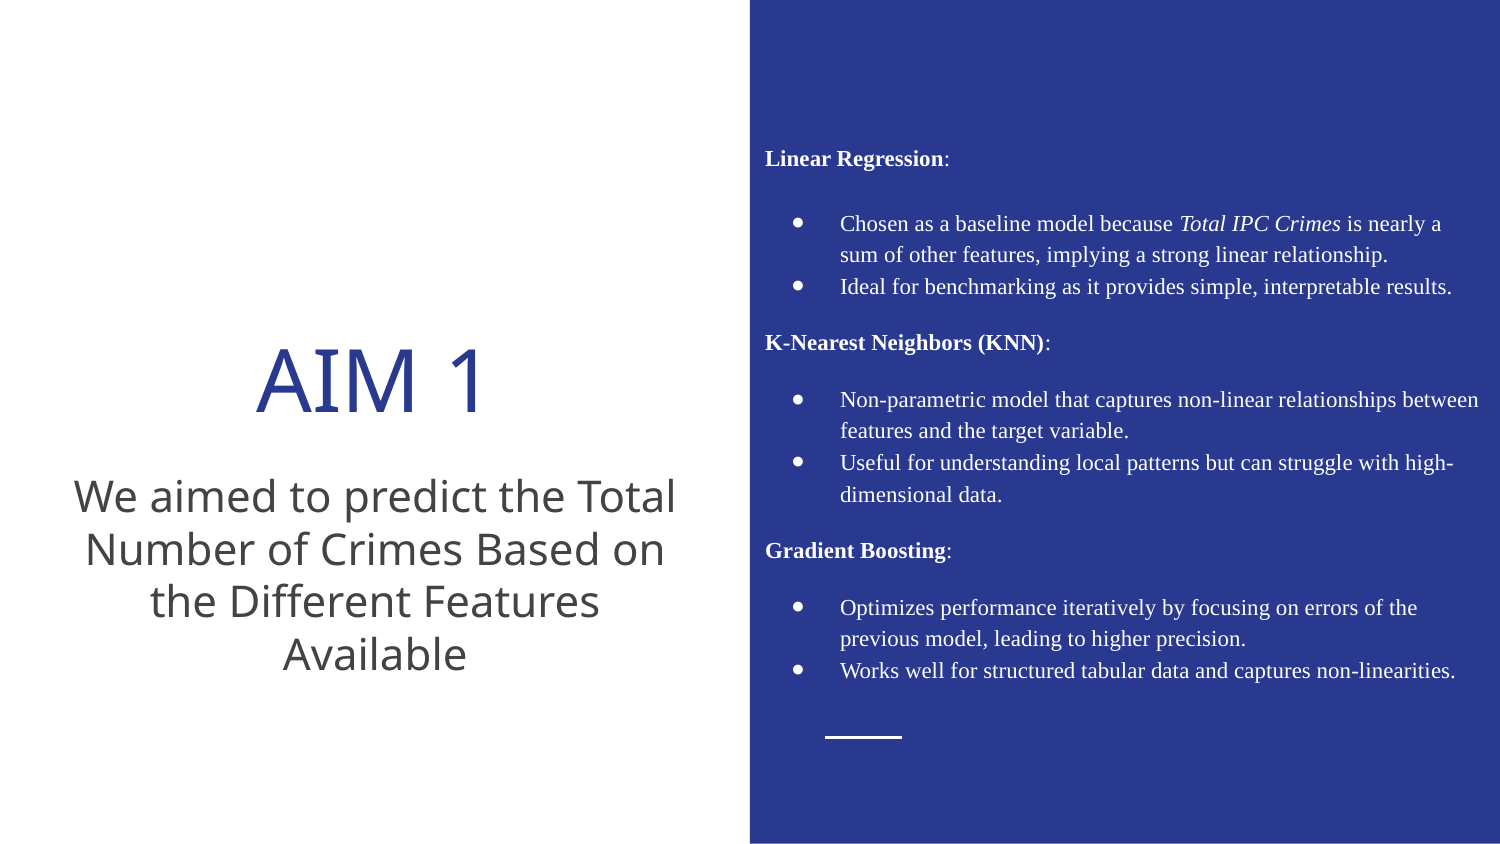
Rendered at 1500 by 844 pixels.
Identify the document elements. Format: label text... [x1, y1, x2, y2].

list Linear Regression: Chosen as a baseline model because Total IPC Crimes is nearly a sum of other features, implying a strong linear relationship. Ideal for benchmarking as it provides simple, interpretable results. K-Nearest Neighbors (KNN): Non-parametric model that captures non-linear relationships between features and the target variable. Useful for understanding local patterns but can struggle with high-dimensional data. Gradient Boosting: Optimizes performance iteratively by focusing on errors of the previous model, leading to higher precision. Works well for structured tabular data and captures non-linearities. [750, 146, 1500, 753]
title AIM 1 [43, 188, 708, 446]
subtitle We aimed to predict the Total Number of Crimes Based on the Different Features Available [43, 454, 708, 663]
